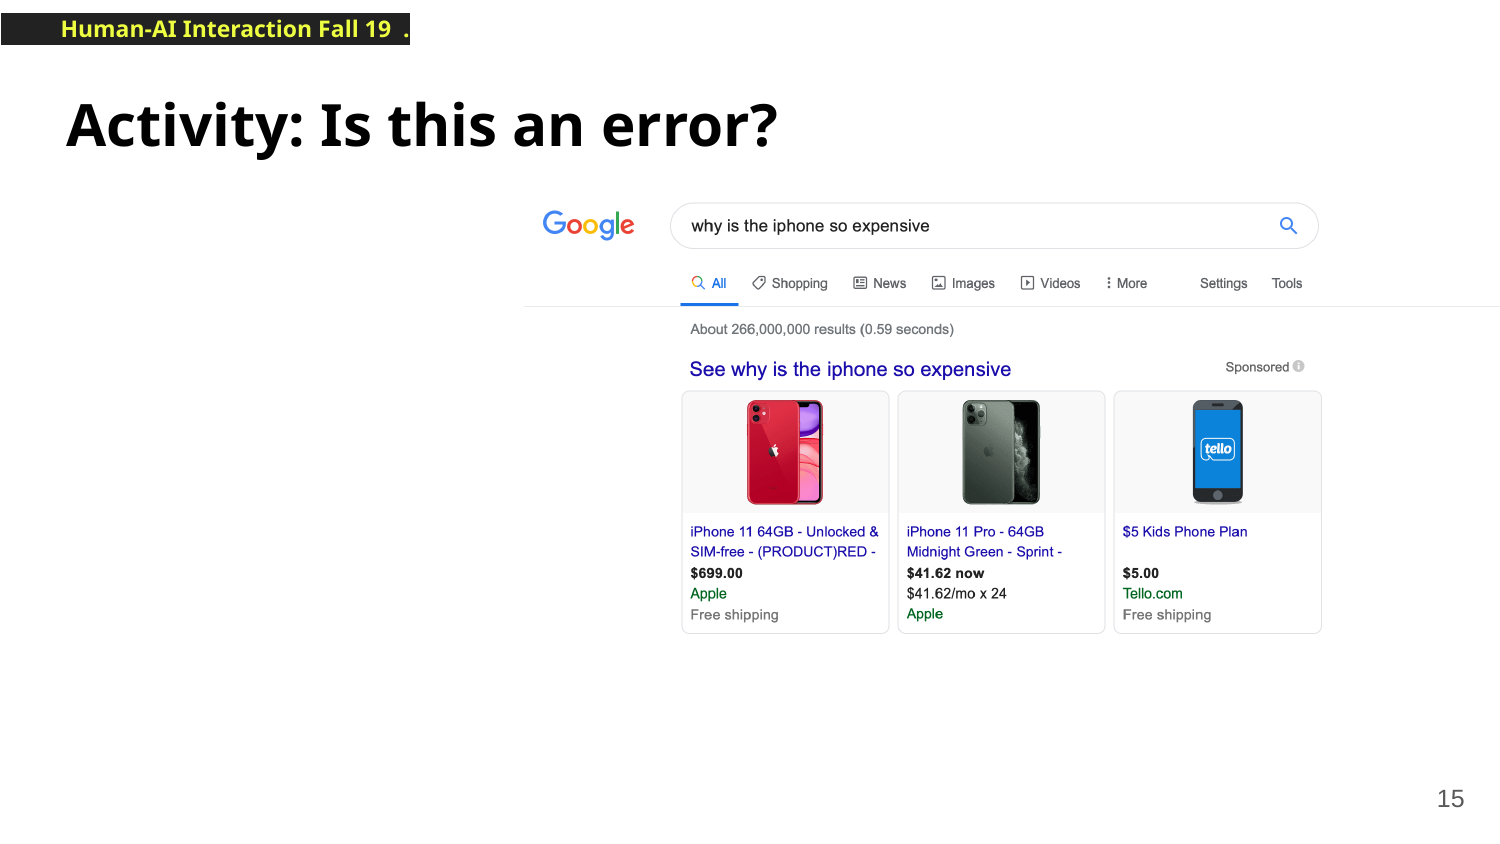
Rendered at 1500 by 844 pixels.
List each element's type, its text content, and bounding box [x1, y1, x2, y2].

title Activity: Is this an error? [51, 72, 1449, 167]
slide_number ‹#› [1389, 764, 1480, 830]
picture [524, 182, 1500, 662]
